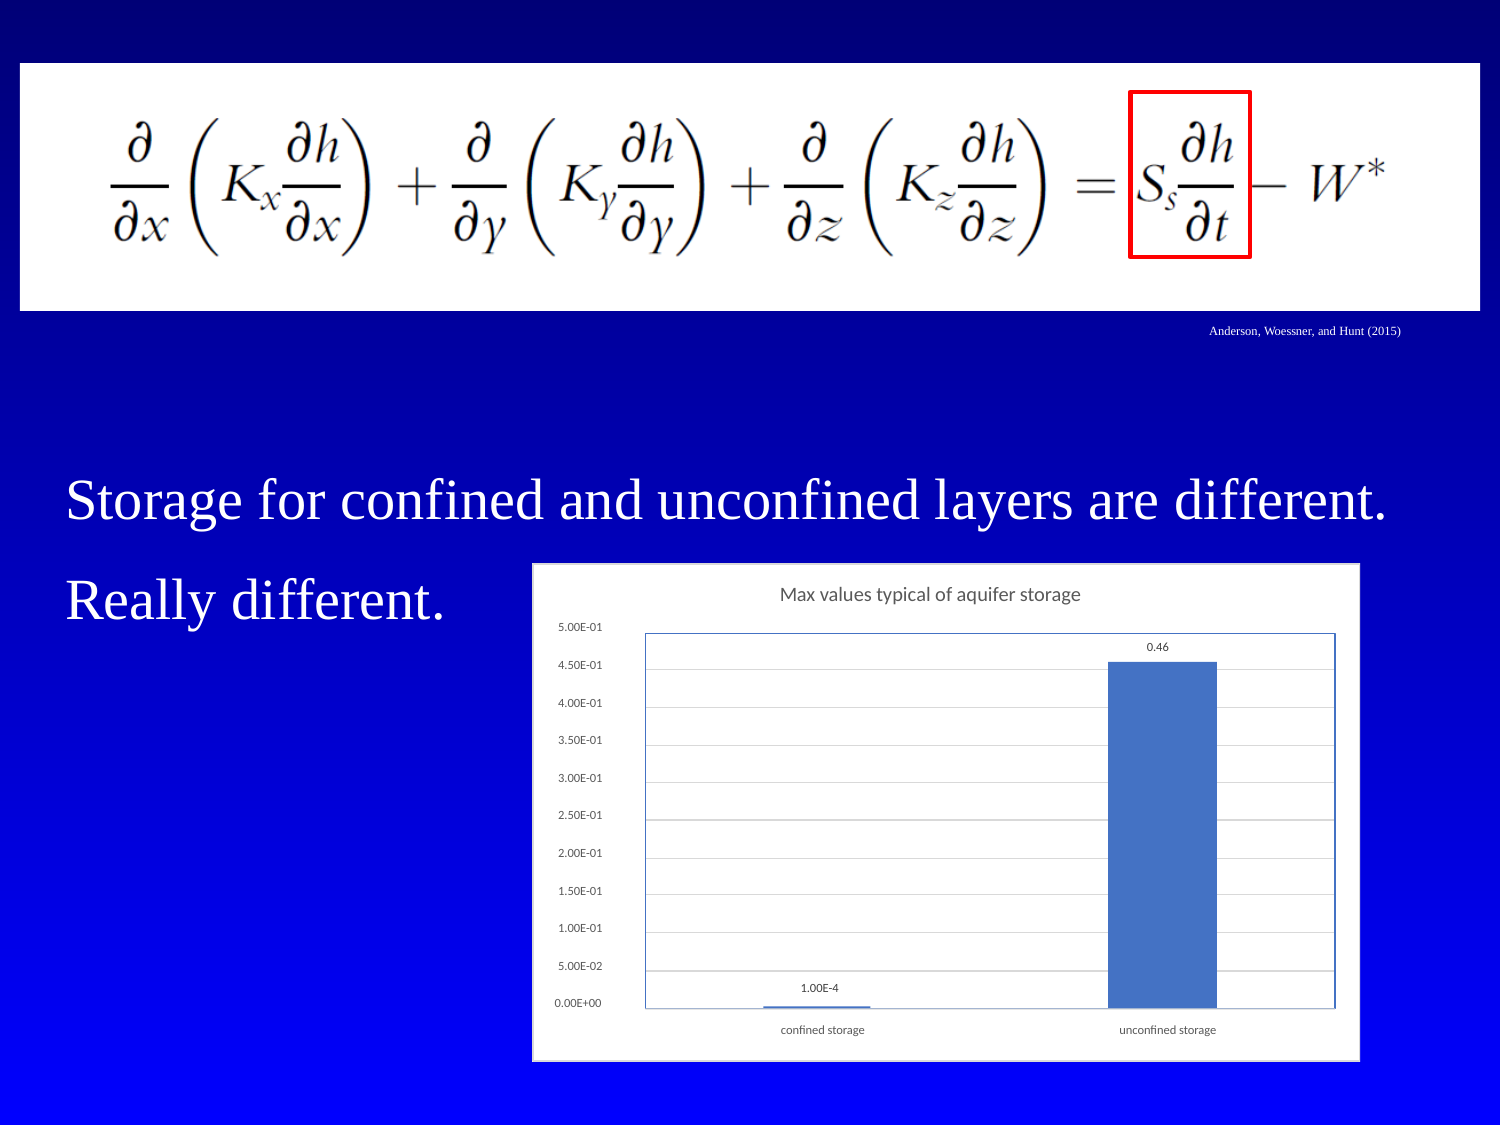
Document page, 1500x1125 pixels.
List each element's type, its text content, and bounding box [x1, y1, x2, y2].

list Storage for confined and unconfined layers are different. Really different. [49, 453, 1451, 665]
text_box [19, 62, 1481, 312]
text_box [531, 562, 1361, 1063]
text_box Anderson, Woessner, and Hunt (2015) [1197, 319, 1435, 364]
